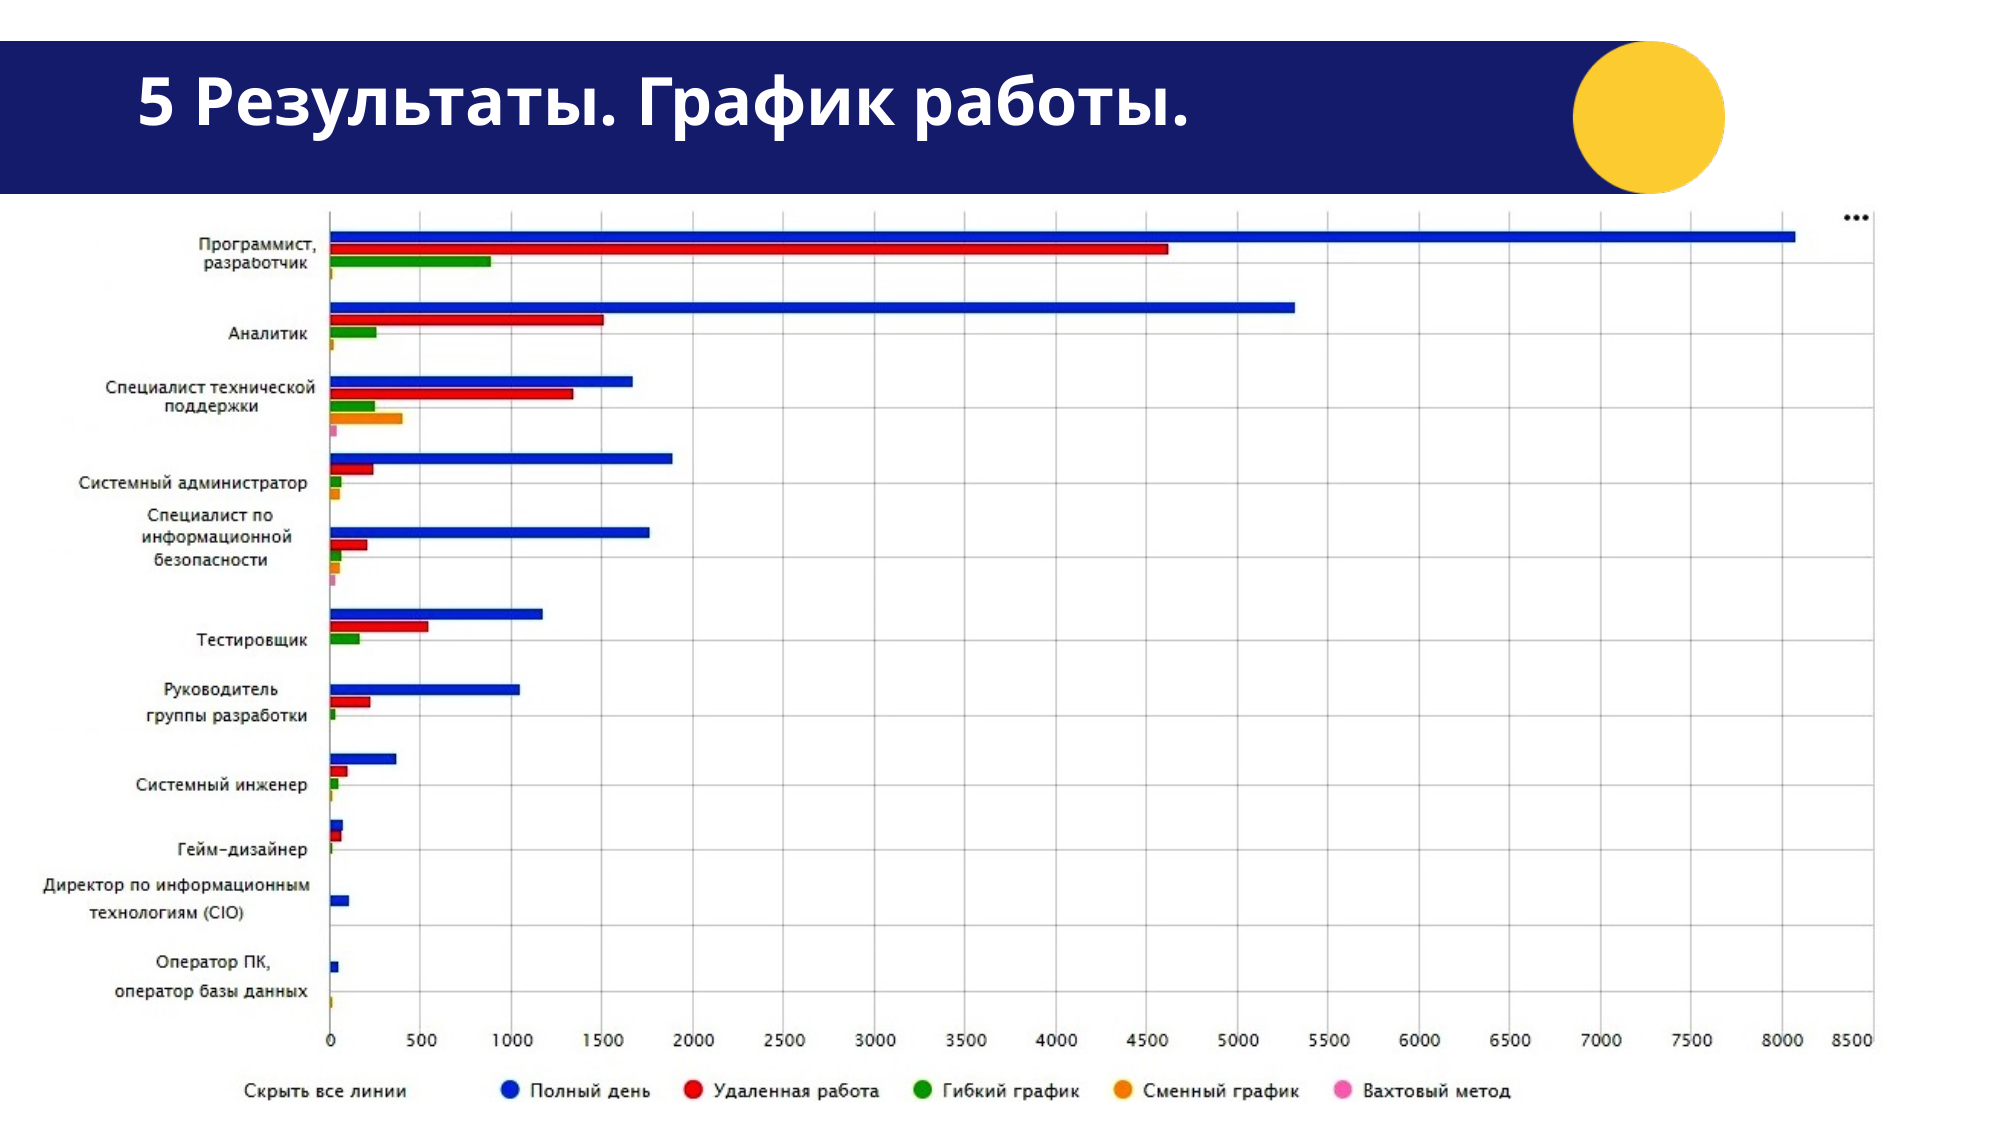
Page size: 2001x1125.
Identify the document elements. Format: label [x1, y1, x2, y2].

list [0, 41, 1726, 194]
picture [38, 203, 1908, 1102]
